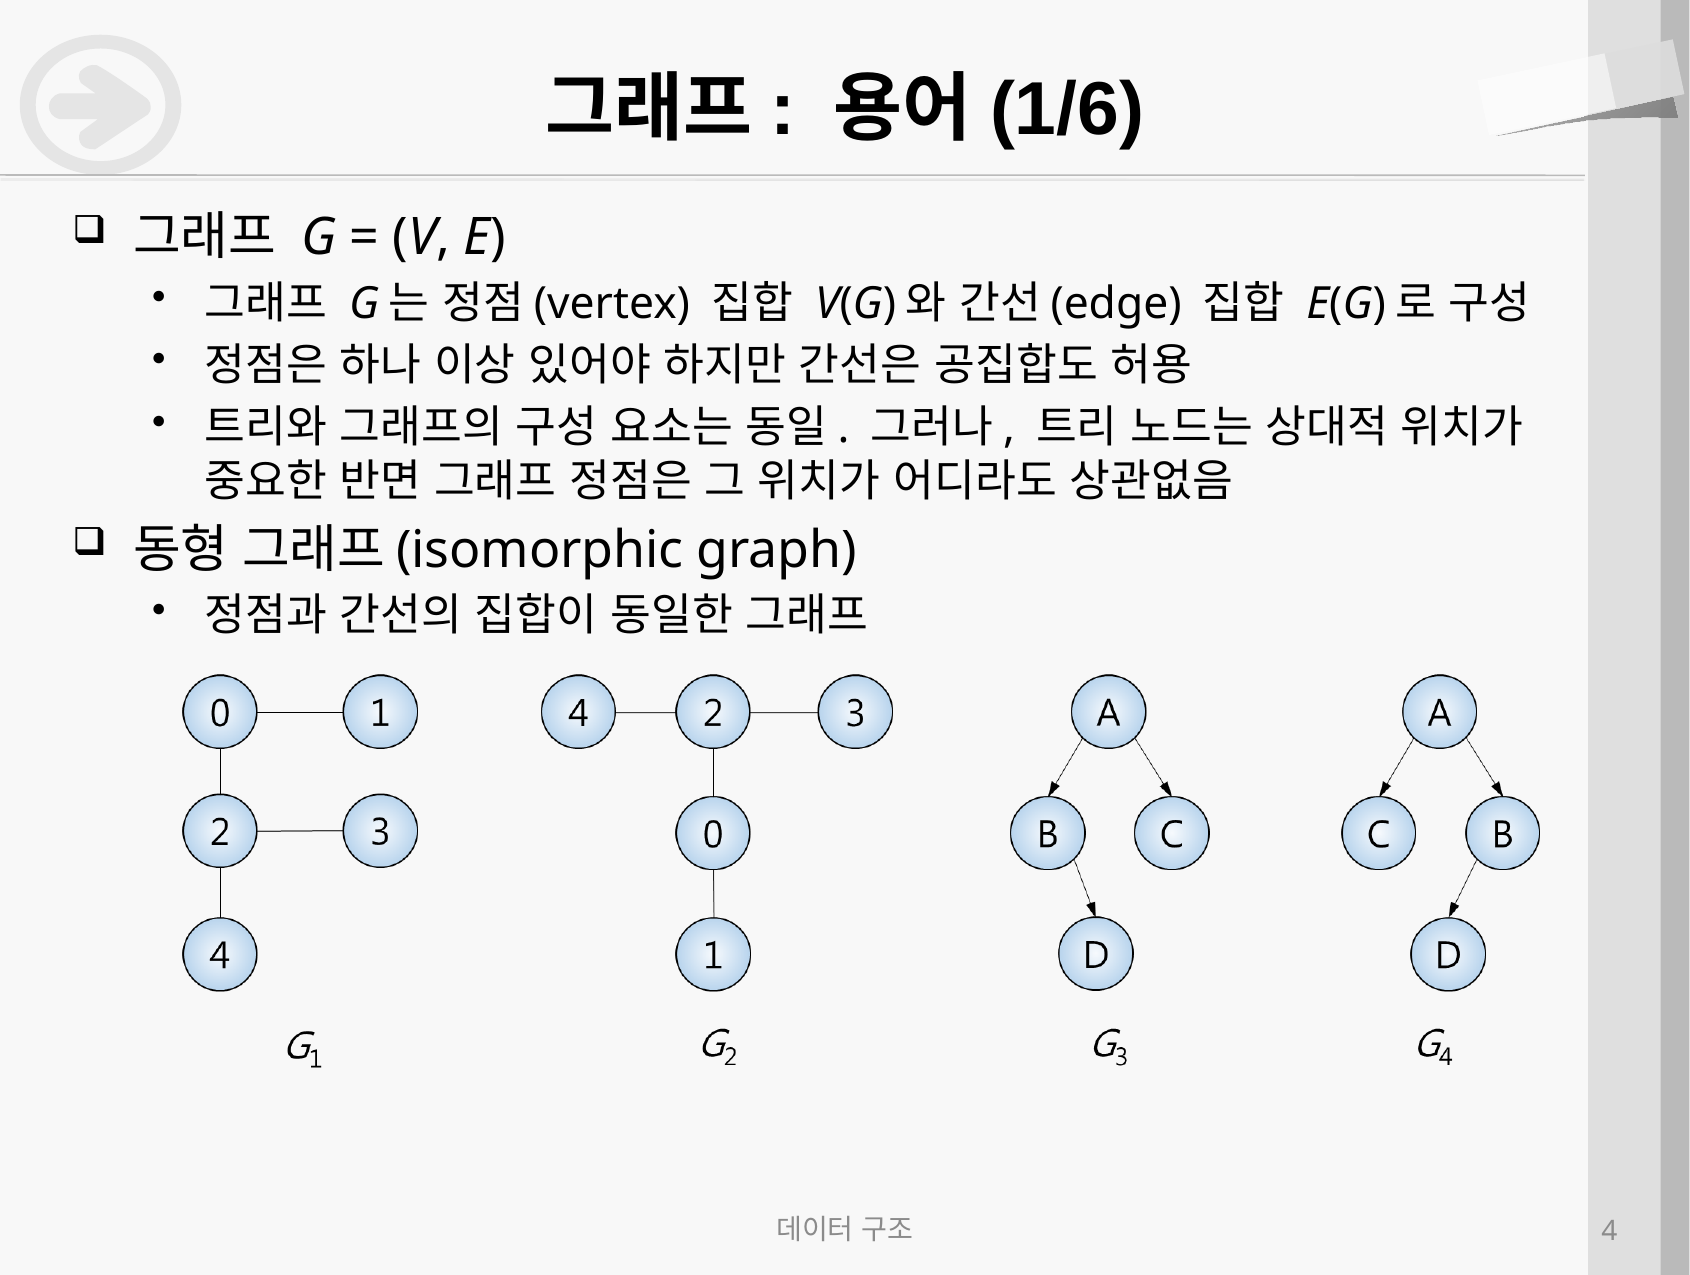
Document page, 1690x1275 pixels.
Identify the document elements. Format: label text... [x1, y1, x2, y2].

footer 데이터 구조 [577, 1203, 1113, 1260]
slide_number 4 [1238, 1203, 1633, 1260]
picture [182, 674, 1540, 1090]
list 그래프 G = (V, E) 그래프 G는 정점(vertex) 집합 V(G)와 간선(edge) 집합 E(G)로 구성 정점은 하나 이상 있어야 하지만 간선은 공집합도 허용 트리와 그래프의 구성 요소는 동일. 그러나, 트리 노드는 상대적 위치가 중요한 반면 그래프 정점은 그 위치가 어디라도 상관없음 동형 그래프(isomorphic graph) 정점과 간선의 집합이 동일한 그래프 [57, 195, 1633, 650]
title 그래프: 용어(1/6) [57, 28, 1633, 181]
